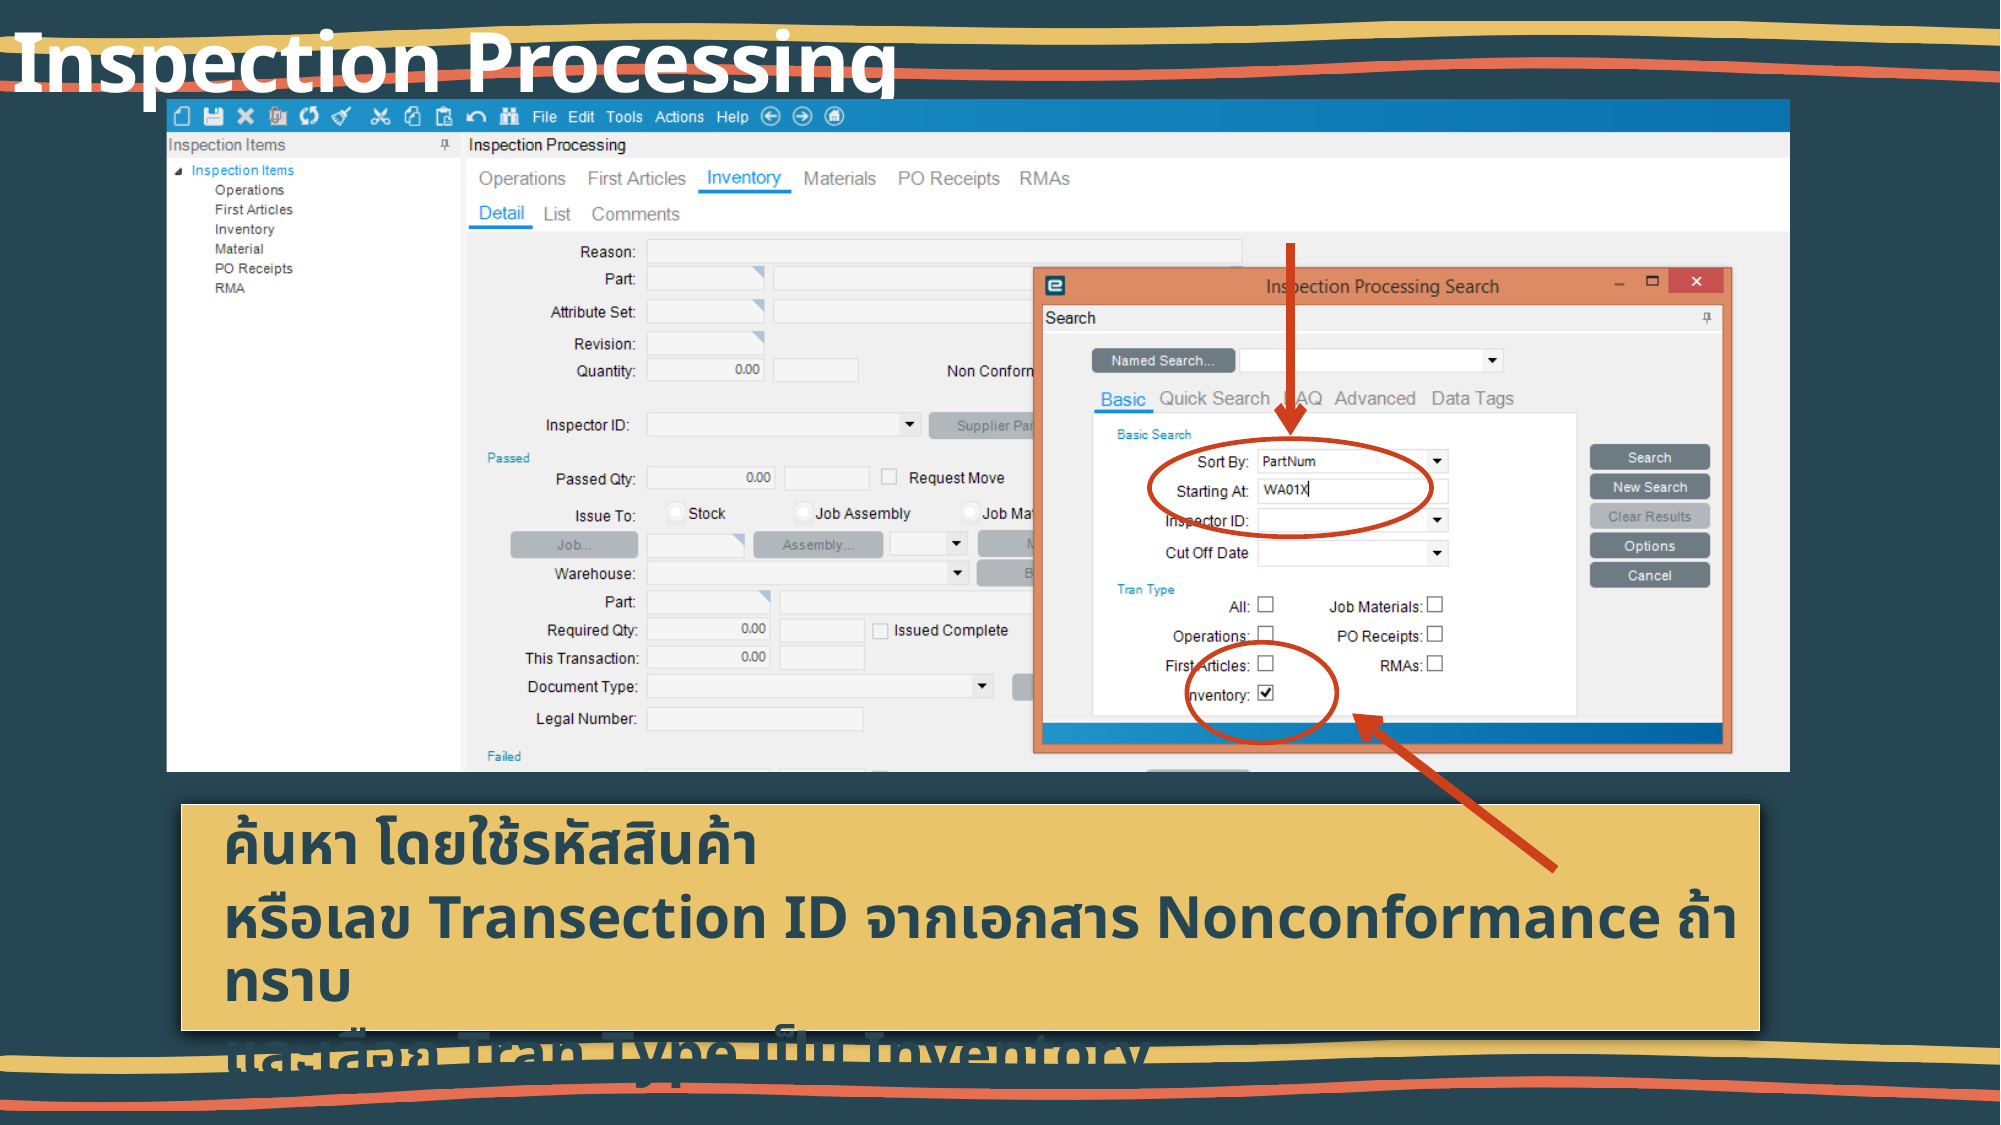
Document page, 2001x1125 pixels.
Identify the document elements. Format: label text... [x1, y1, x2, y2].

picture [0, 1040, 2000, 1111]
text_box [181, 804, 1352, 1031]
picture [166, 99, 1790, 772]
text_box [1352, 713, 1556, 870]
picture [915, 21, 2000, 92]
title Inspection Processing [0, 0, 915, 110]
text_box ค้นหา โดยใช้รหัสสินค้า หรือเลข Transection ID จากเอกสาร Nonconformance ถ้าทราบ และเลือก Tran Type เป็น Inventory [208, 807, 1771, 1064]
